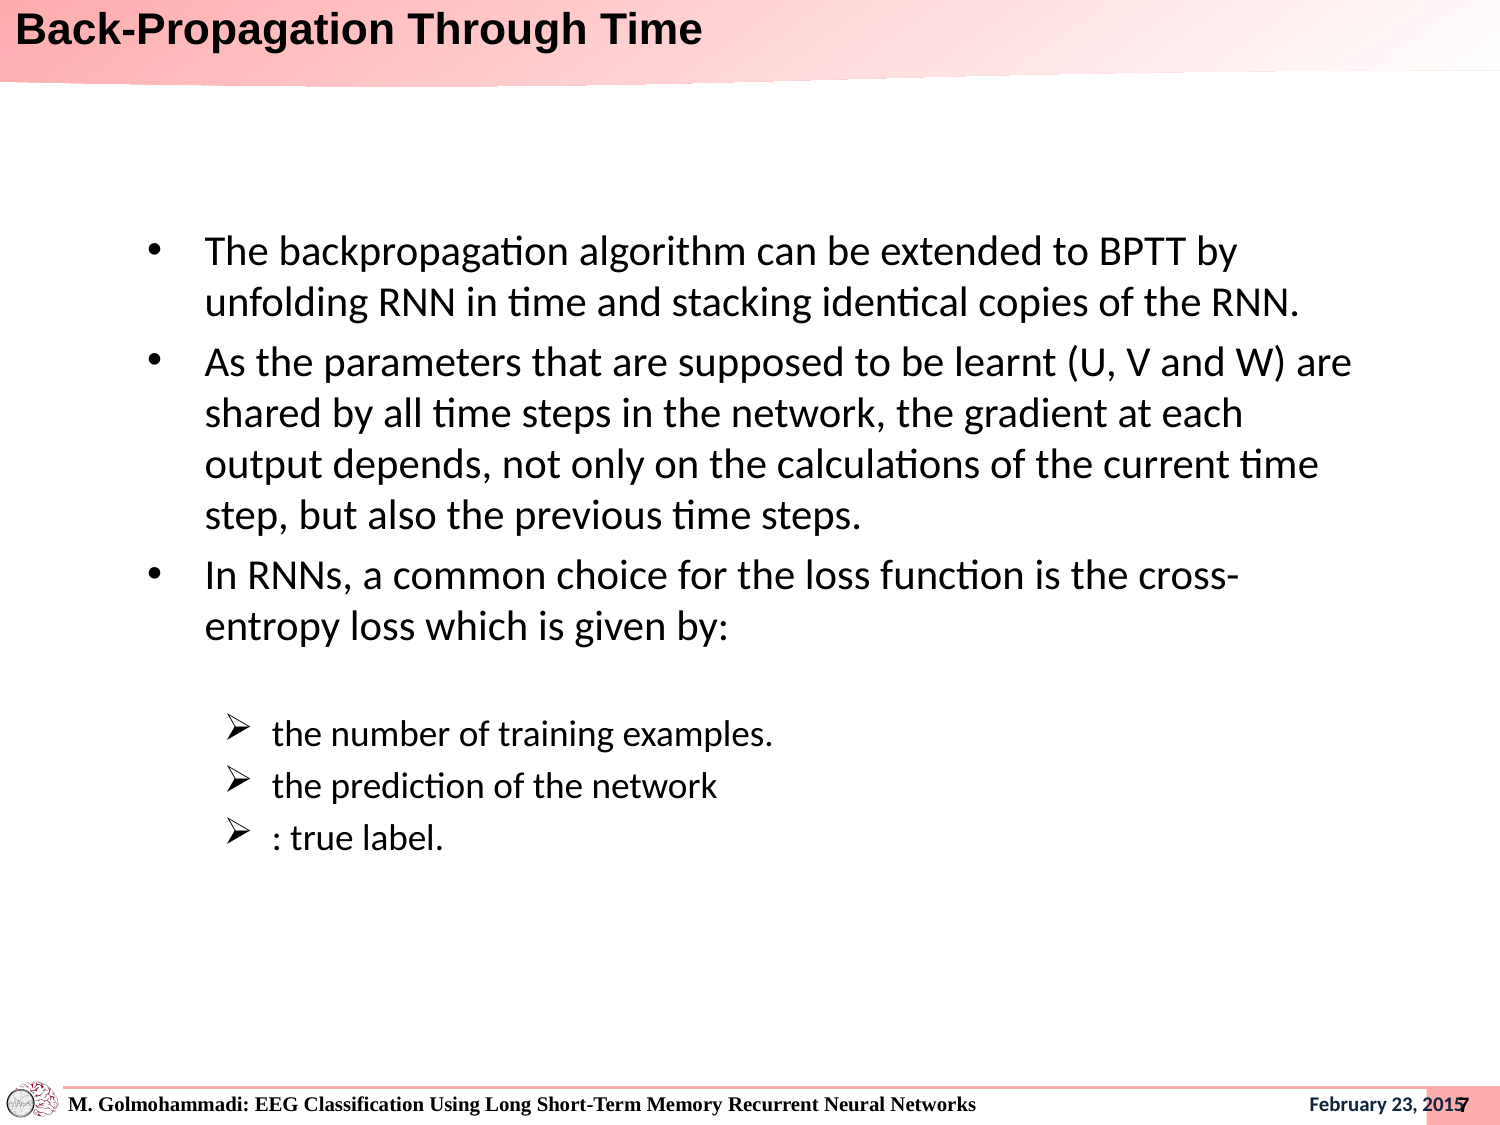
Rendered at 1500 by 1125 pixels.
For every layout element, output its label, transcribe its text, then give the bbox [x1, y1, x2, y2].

picture [6, 1081, 59, 1118]
title Back-Propagation Through Time [0, 0, 1500, 54]
